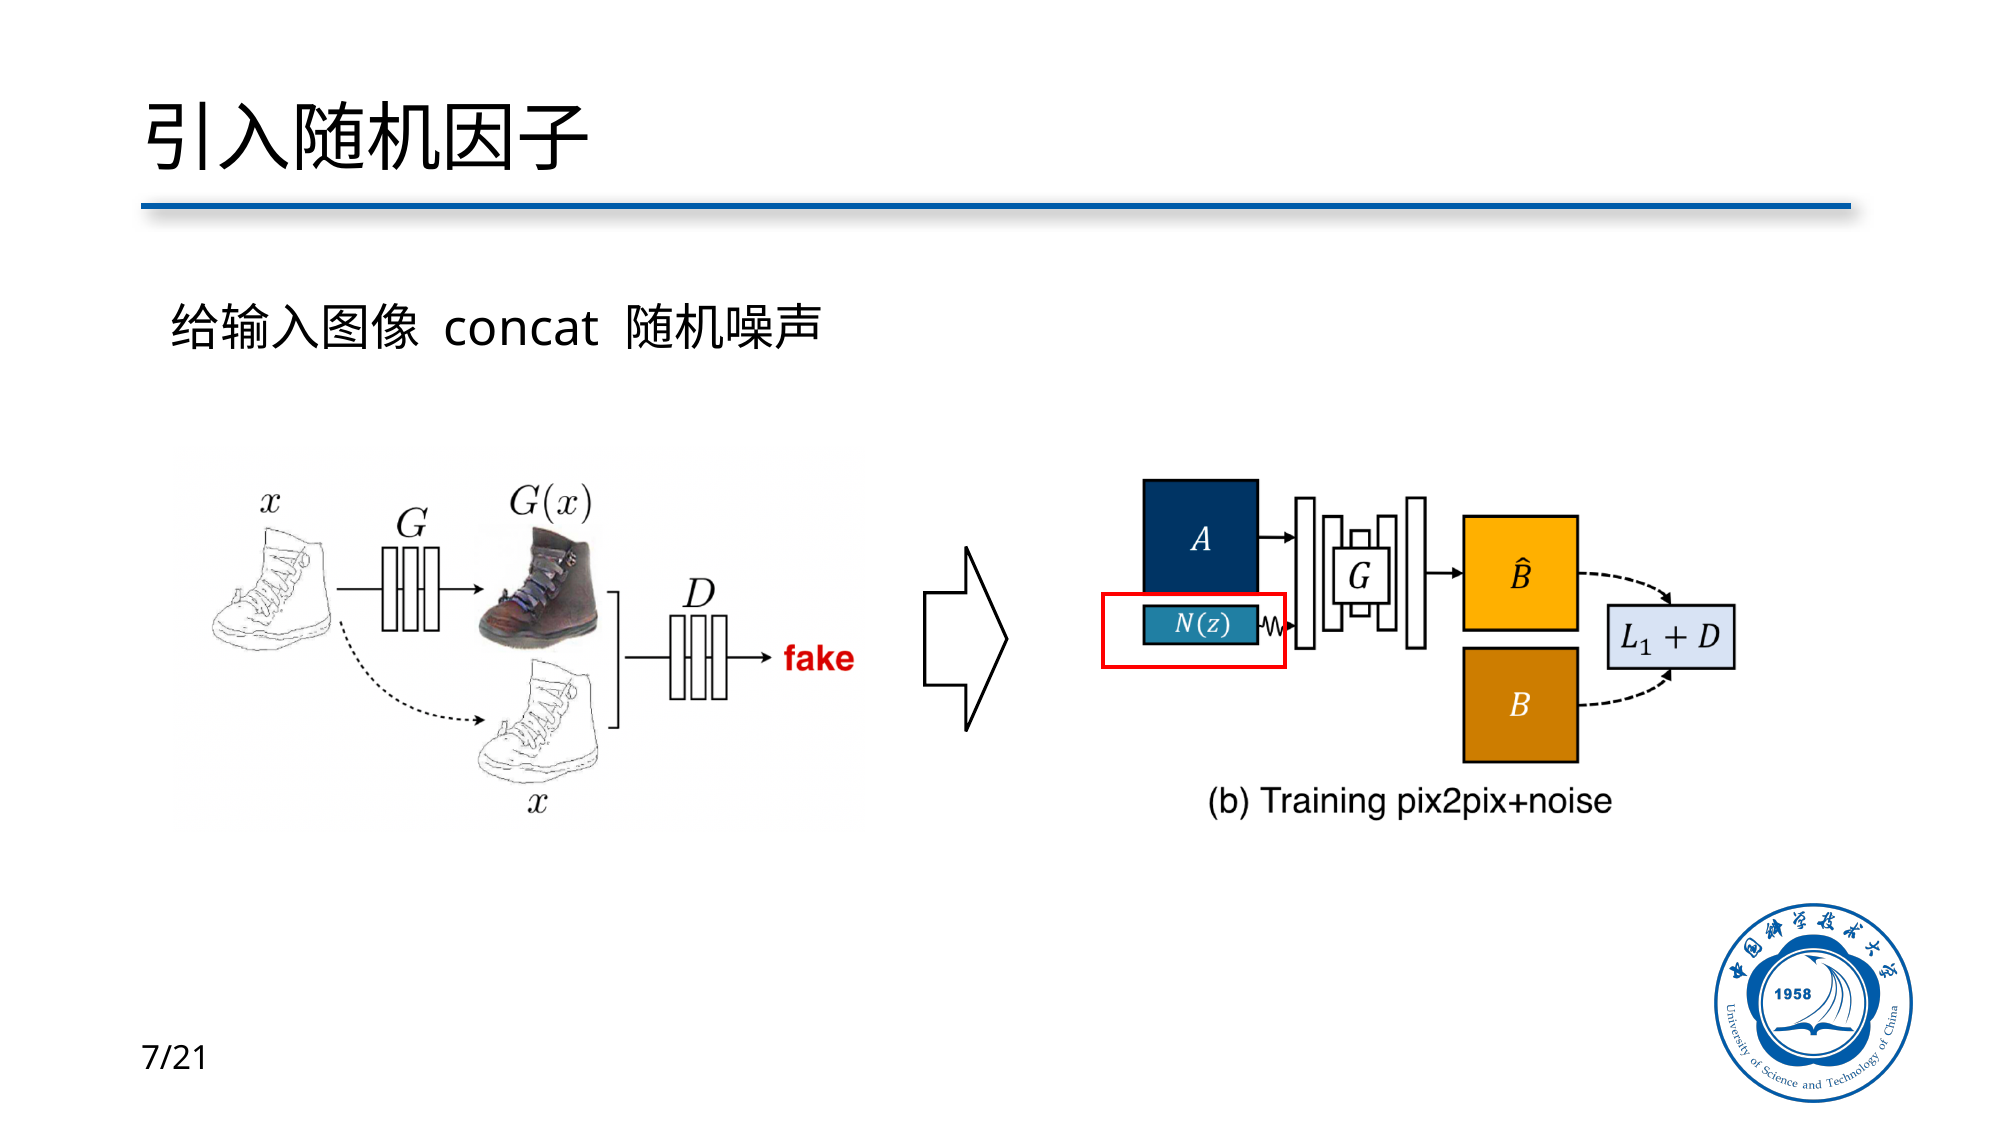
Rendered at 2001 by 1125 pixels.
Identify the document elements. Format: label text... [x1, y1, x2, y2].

text_box [923, 546, 1009, 732]
picture [1710, 899, 1917, 1107]
picture [173, 446, 865, 832]
slide_number 7/21 [126, 1028, 577, 1089]
title 引入随机因子 [126, 32, 1852, 250]
picture [1129, 455, 1783, 832]
text_box [1102, 593, 1129, 668]
text_box 给输入图像 concat 随机噪声 [155, 287, 1580, 363]
